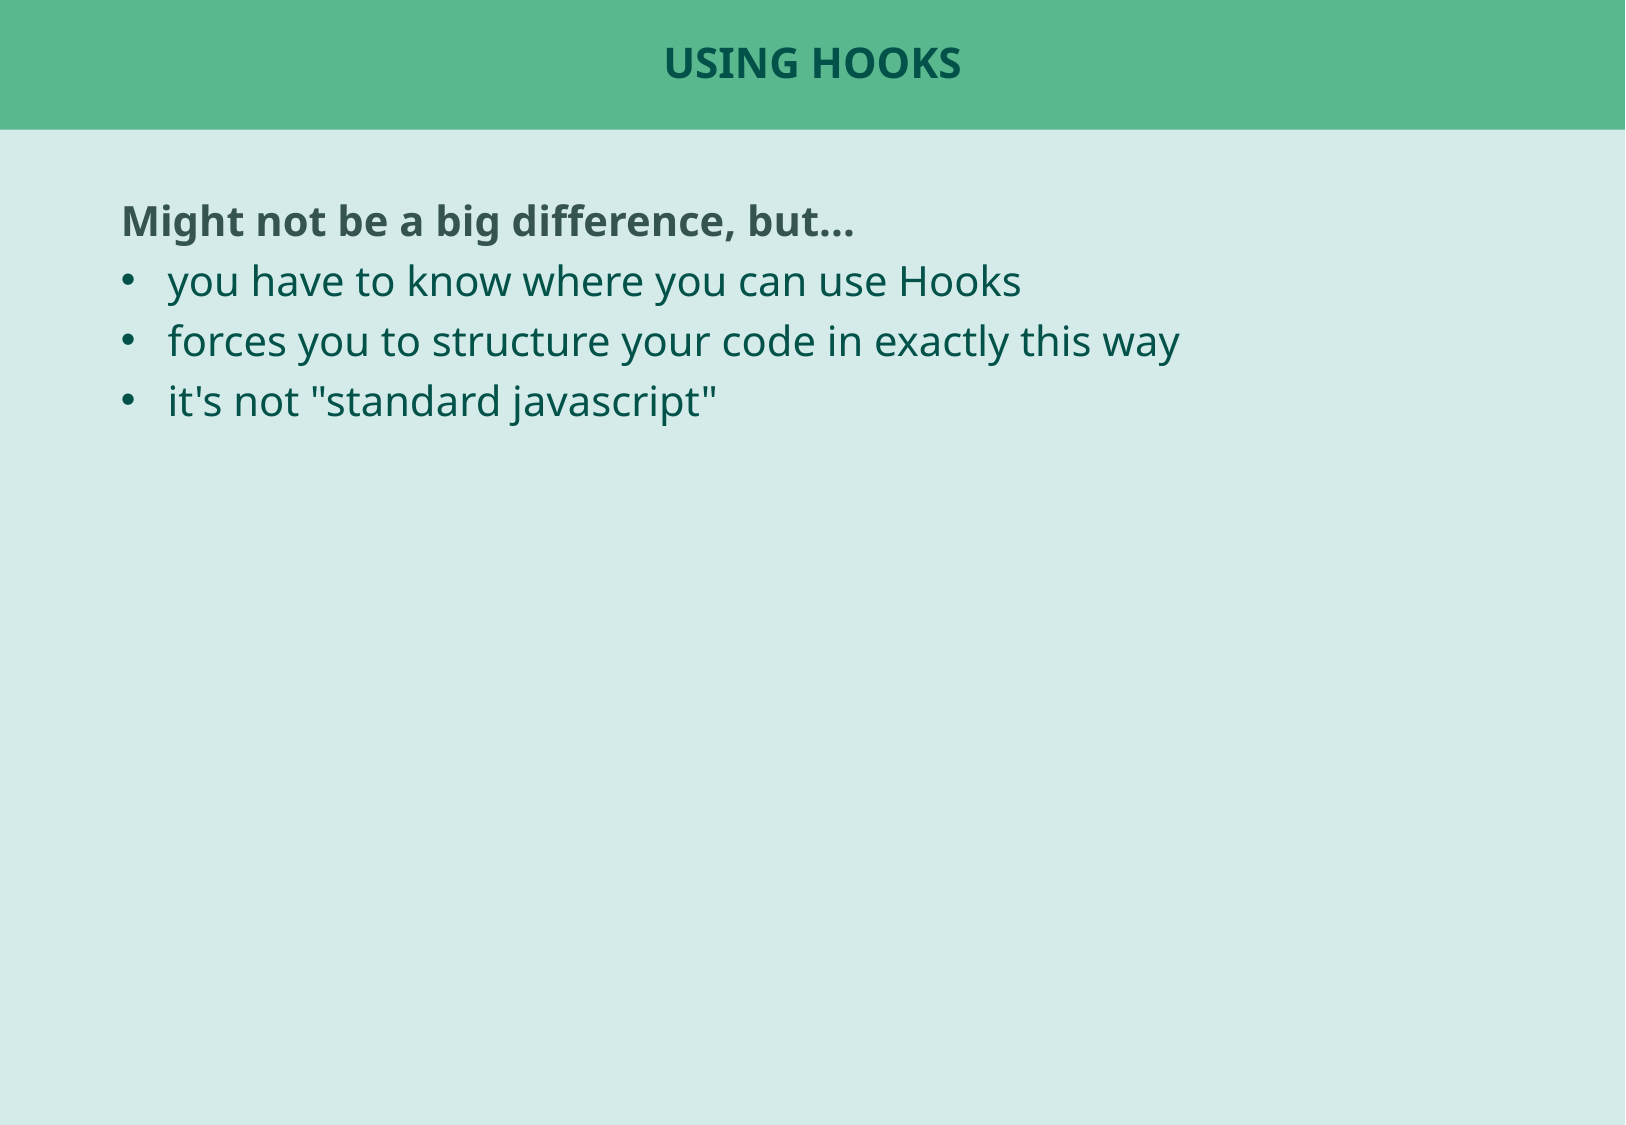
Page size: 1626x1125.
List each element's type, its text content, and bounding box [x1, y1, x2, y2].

title using hooks [0, 0, 1625, 130]
text_box Might not be a big difference, but... you have to know where you can use Hooks forces you to structure your code in exactly this way it's not "standard javascript" [106, 176, 1579, 612]
